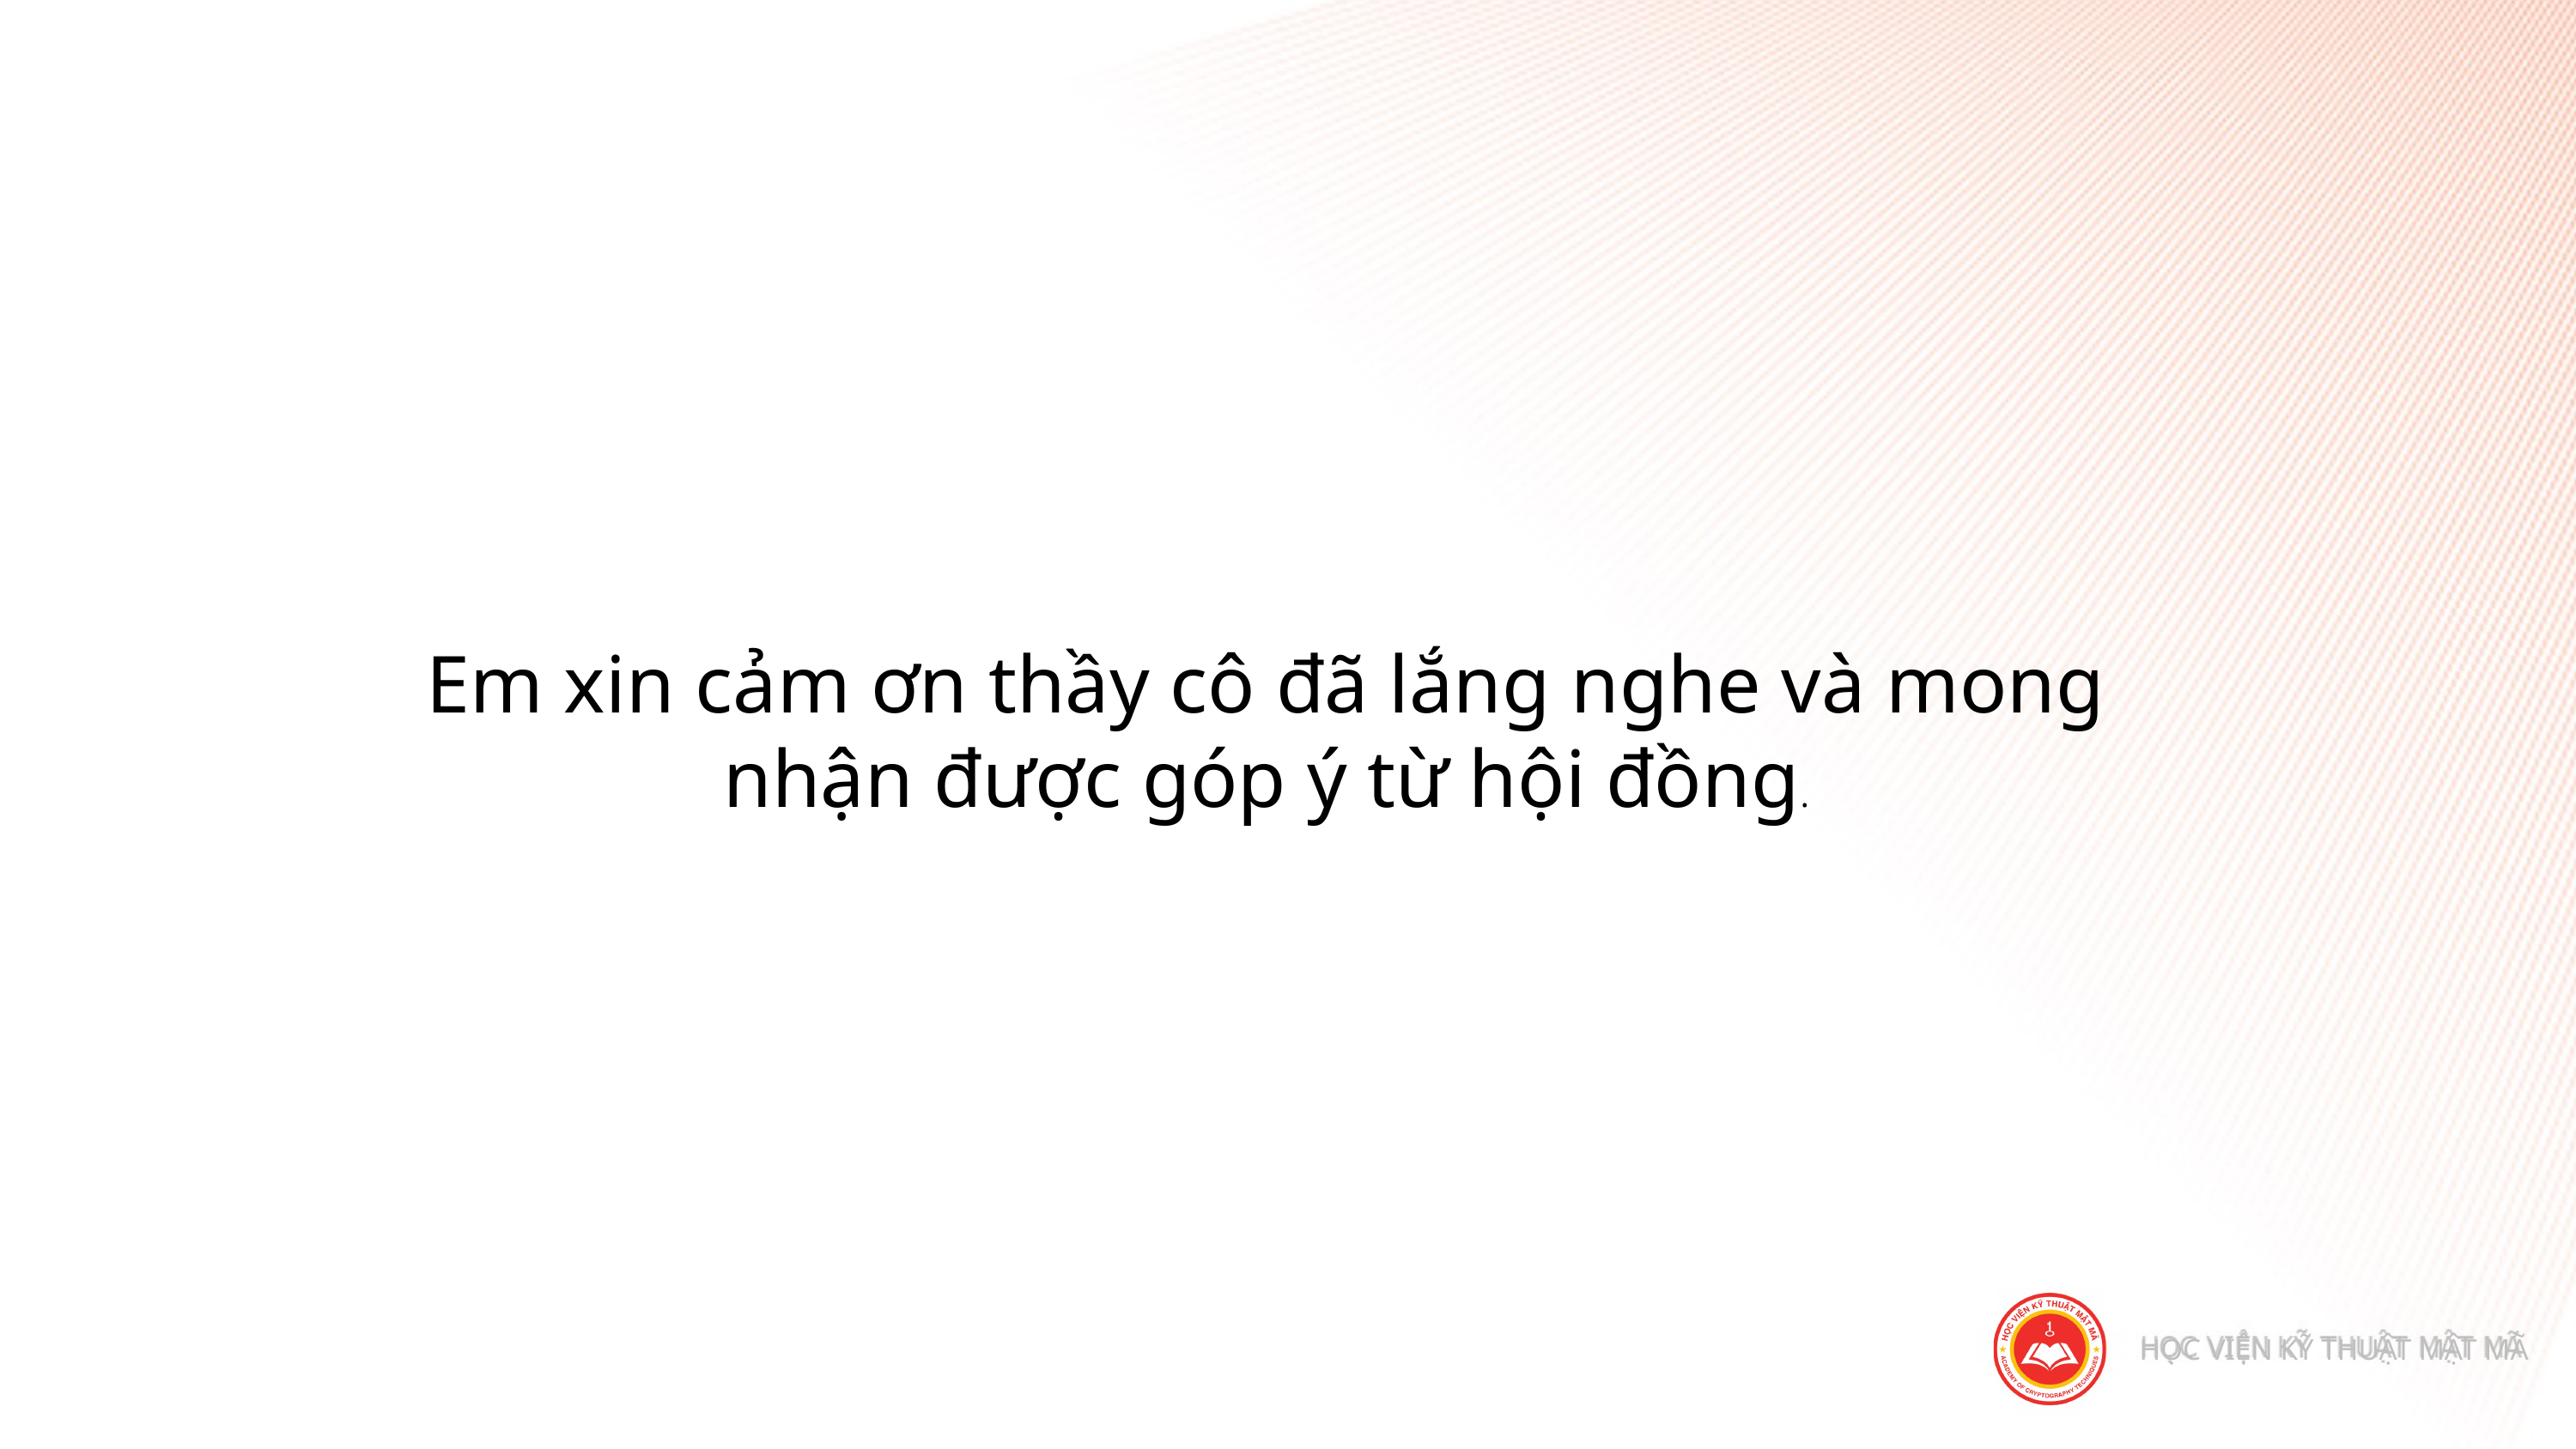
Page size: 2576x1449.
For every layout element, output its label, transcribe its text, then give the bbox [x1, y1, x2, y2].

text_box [1993, 1292, 2576, 1405]
picture [0, 0, 2576, 1449]
text_box Em xin cảm ơn thầy cô đã lắng nghe và mong nhận được góp ý từ hội đồng. [311, 627, 2221, 829]
